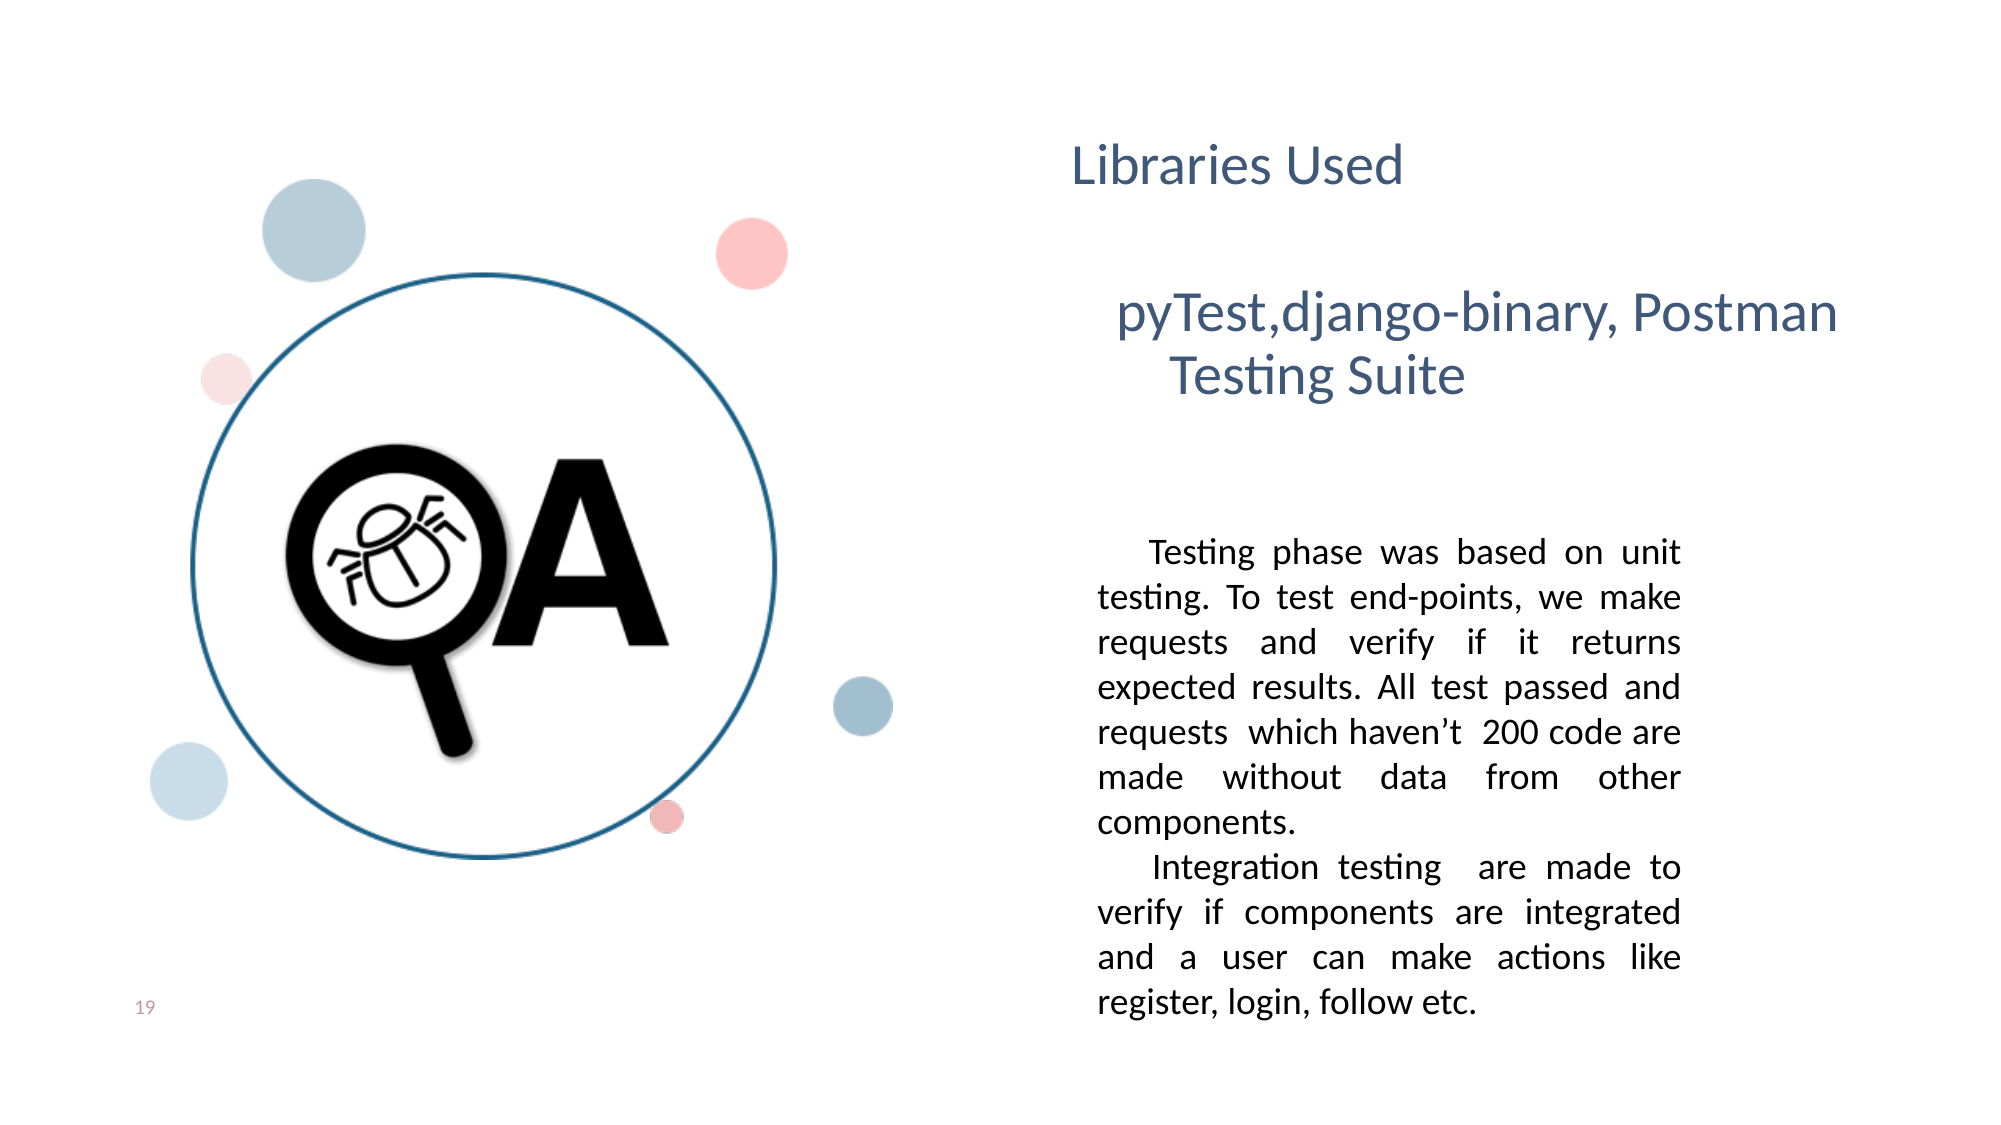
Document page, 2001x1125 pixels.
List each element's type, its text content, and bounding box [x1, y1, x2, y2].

title Libraries Used [1048, 121, 1800, 210]
title pyTest,django-binary, Postman Testing Suite [1093, 299, 1845, 389]
slide_number 19 [105, 993, 170, 1033]
text_box Testing phase was based on unit testing. To test end-points, we make requests and verify if it returns expected results. All test passed and requests which haven’t 200 code are made without data from other components. Integration testing are made to verify if components are integrated and a user can make actions like register, login, follow etc. [1082, 519, 1697, 1030]
picture [149, 179, 893, 860]
